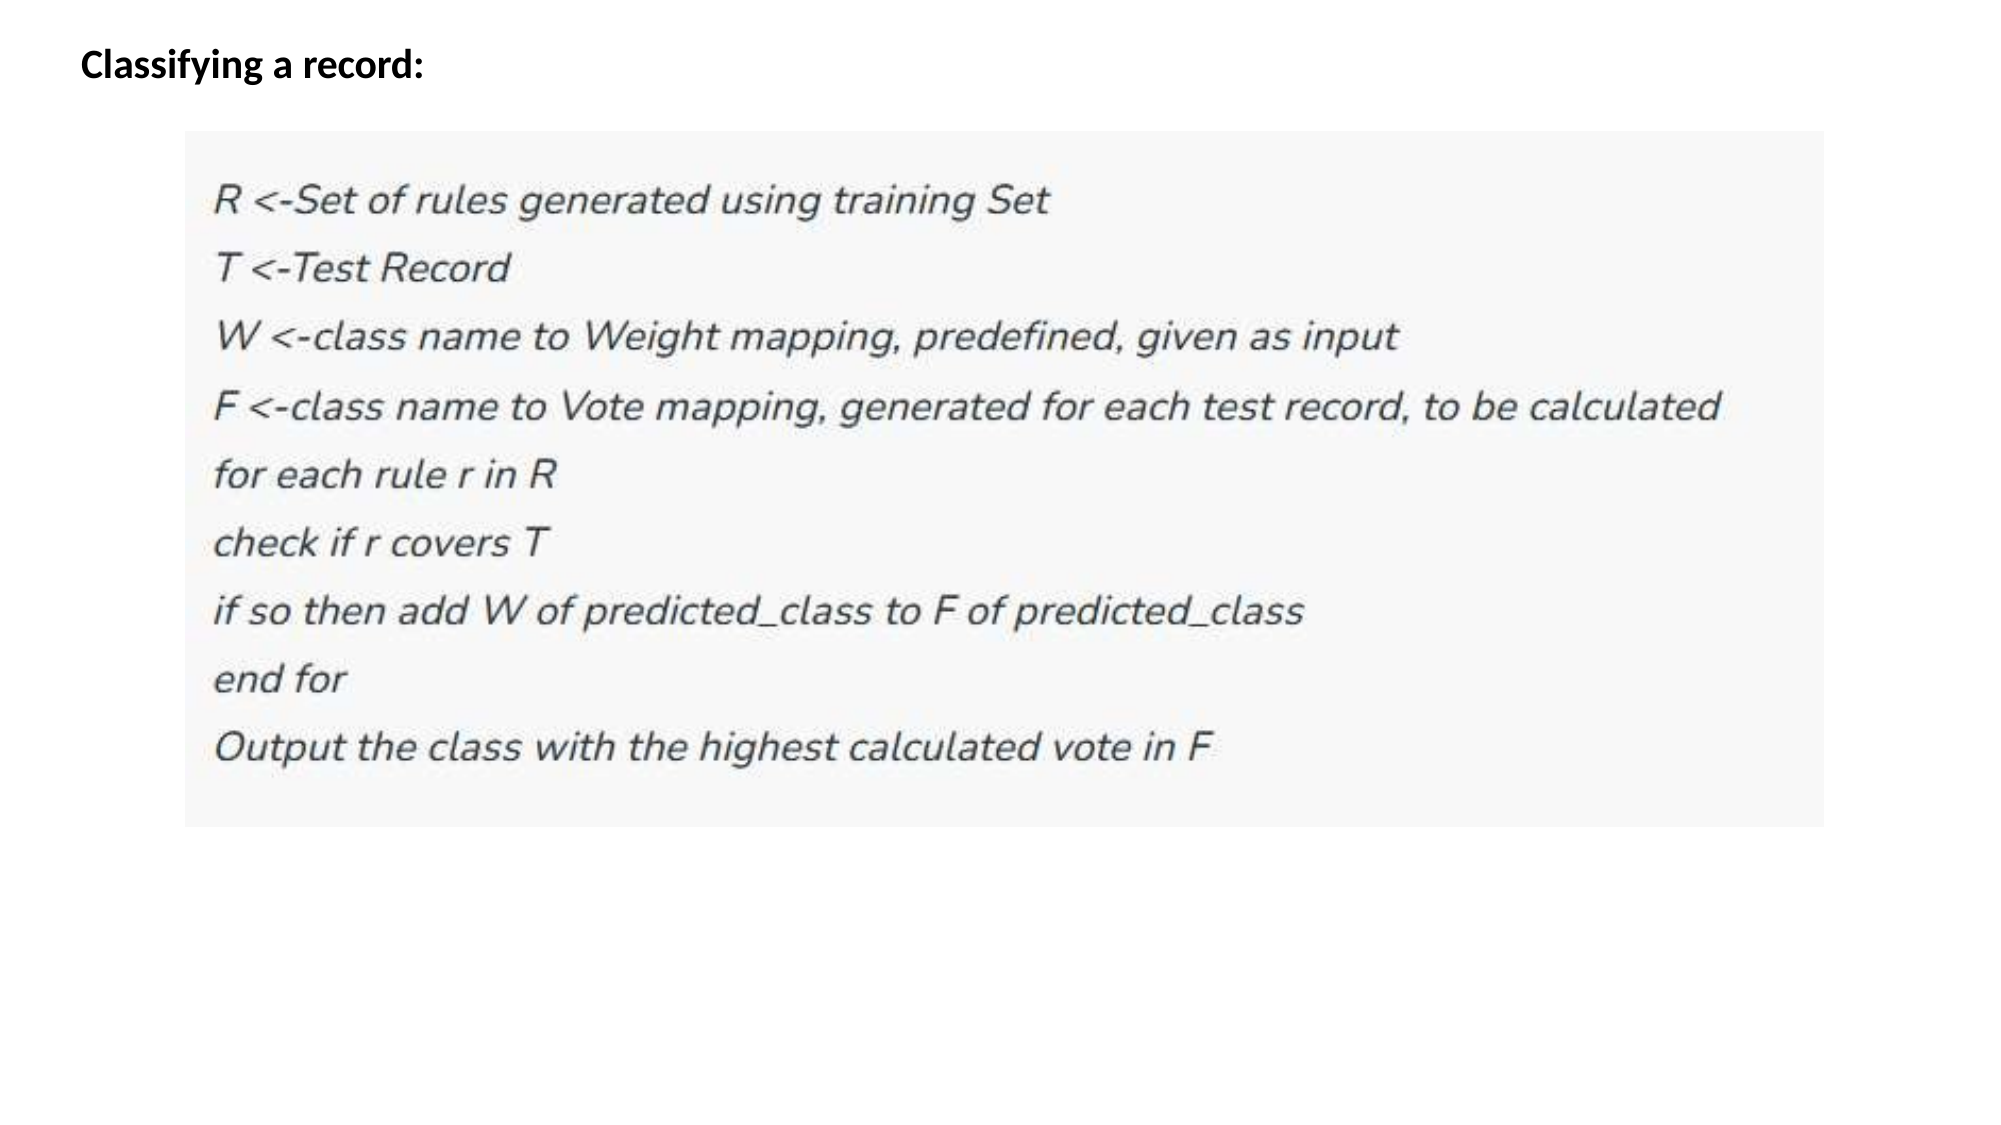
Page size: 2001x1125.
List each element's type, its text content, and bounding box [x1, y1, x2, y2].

title Classifying a record: [45, 35, 1955, 226]
picture [185, 131, 1825, 827]
